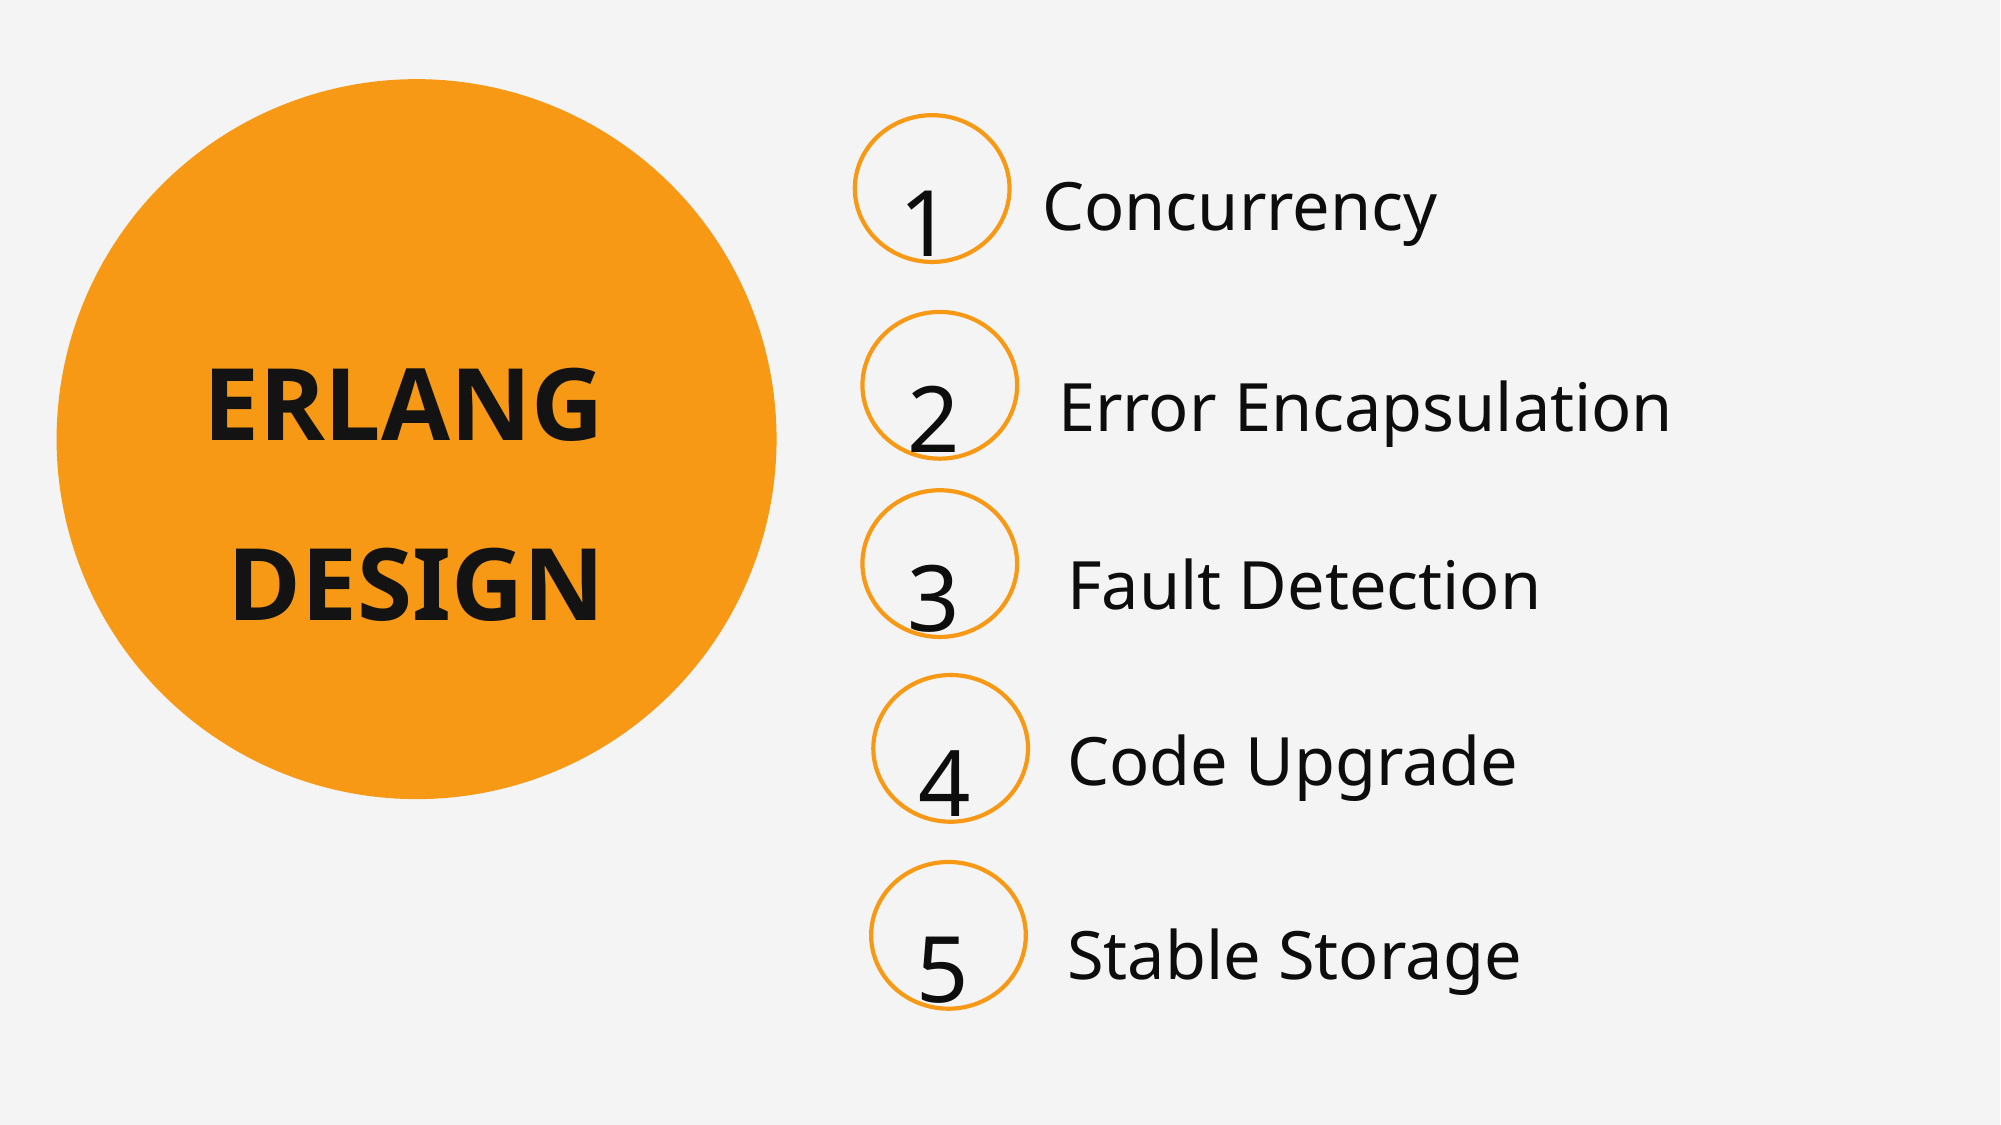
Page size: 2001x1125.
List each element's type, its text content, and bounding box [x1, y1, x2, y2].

text_box ERLANG DESIGN [0, 272, 924, 648]
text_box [862, 298, 1018, 461]
text_box Code Upgrade [1052, 671, 1759, 807]
text_box [96, 78, 737, 272]
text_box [871, 848, 1026, 1011]
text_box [854, 102, 1010, 284]
text_box Error Encapsulation [1043, 317, 1750, 452]
text_box Concurrency [1027, 116, 1734, 251]
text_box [873, 661, 1029, 824]
text_box [122, 648, 712, 801]
text_box Stable Storage [1052, 865, 1759, 1000]
text_box Fault Detection [1052, 495, 1759, 631]
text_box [862, 477, 1018, 639]
